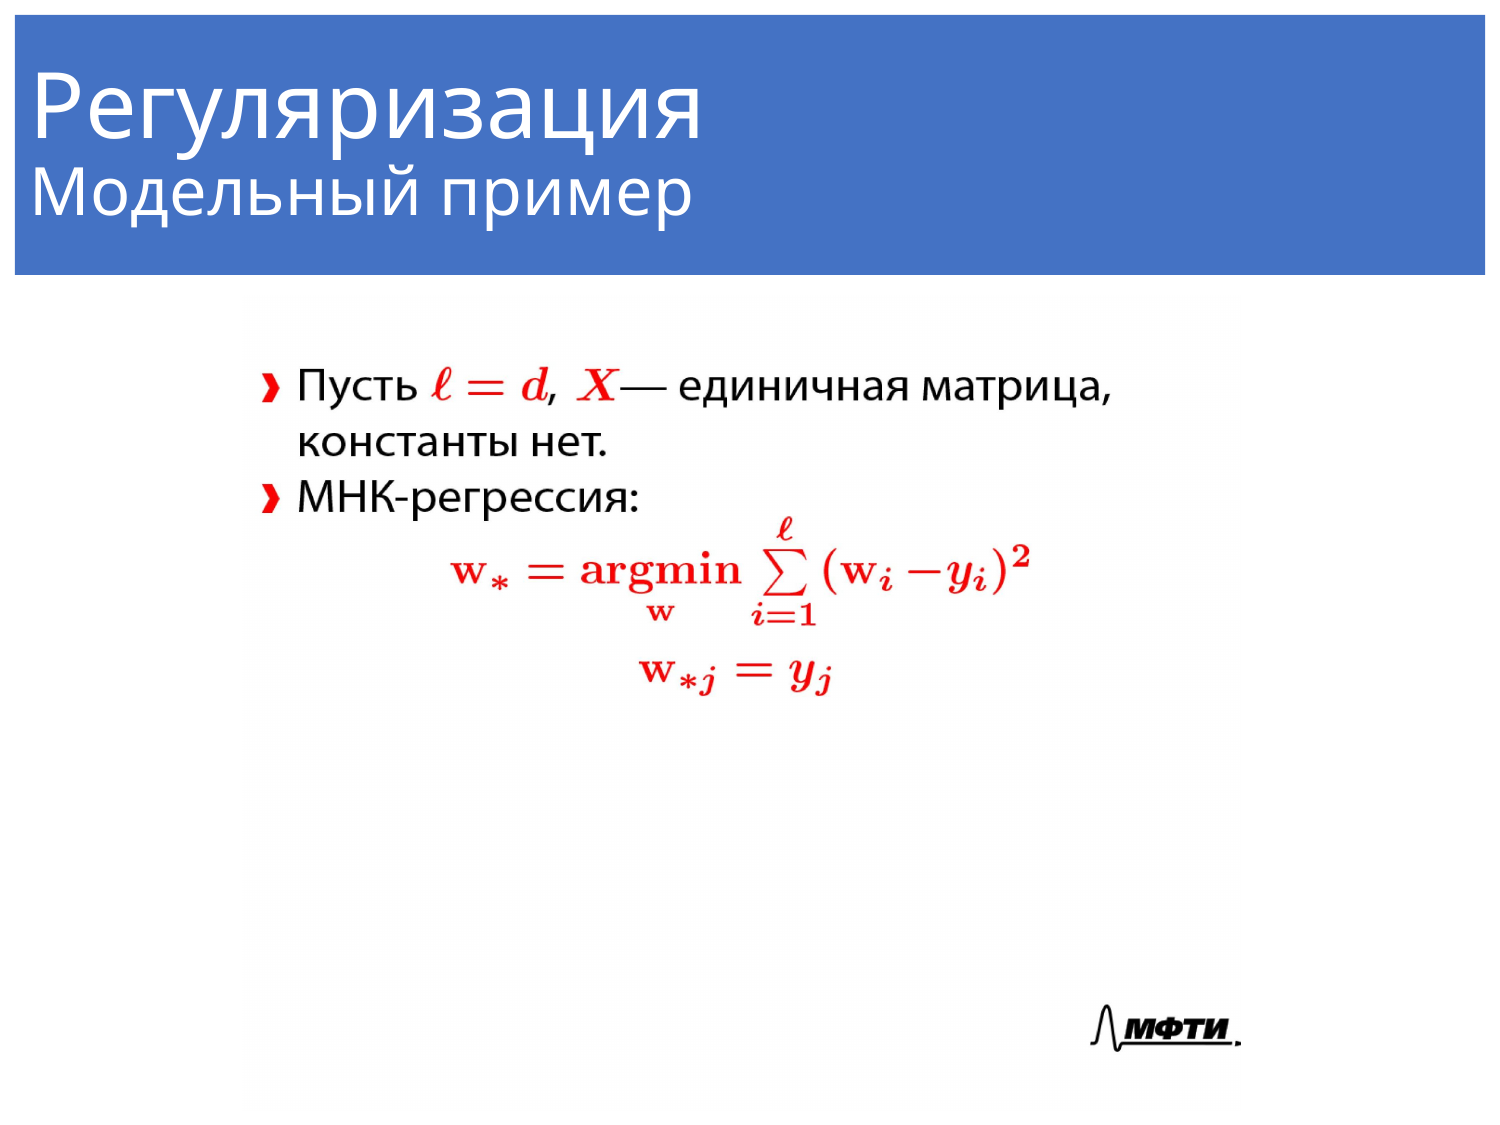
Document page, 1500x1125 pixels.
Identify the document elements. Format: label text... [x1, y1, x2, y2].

picture [242, 295, 1241, 1111]
title Регуляризация Модельный пример [14, 14, 1486, 275]
